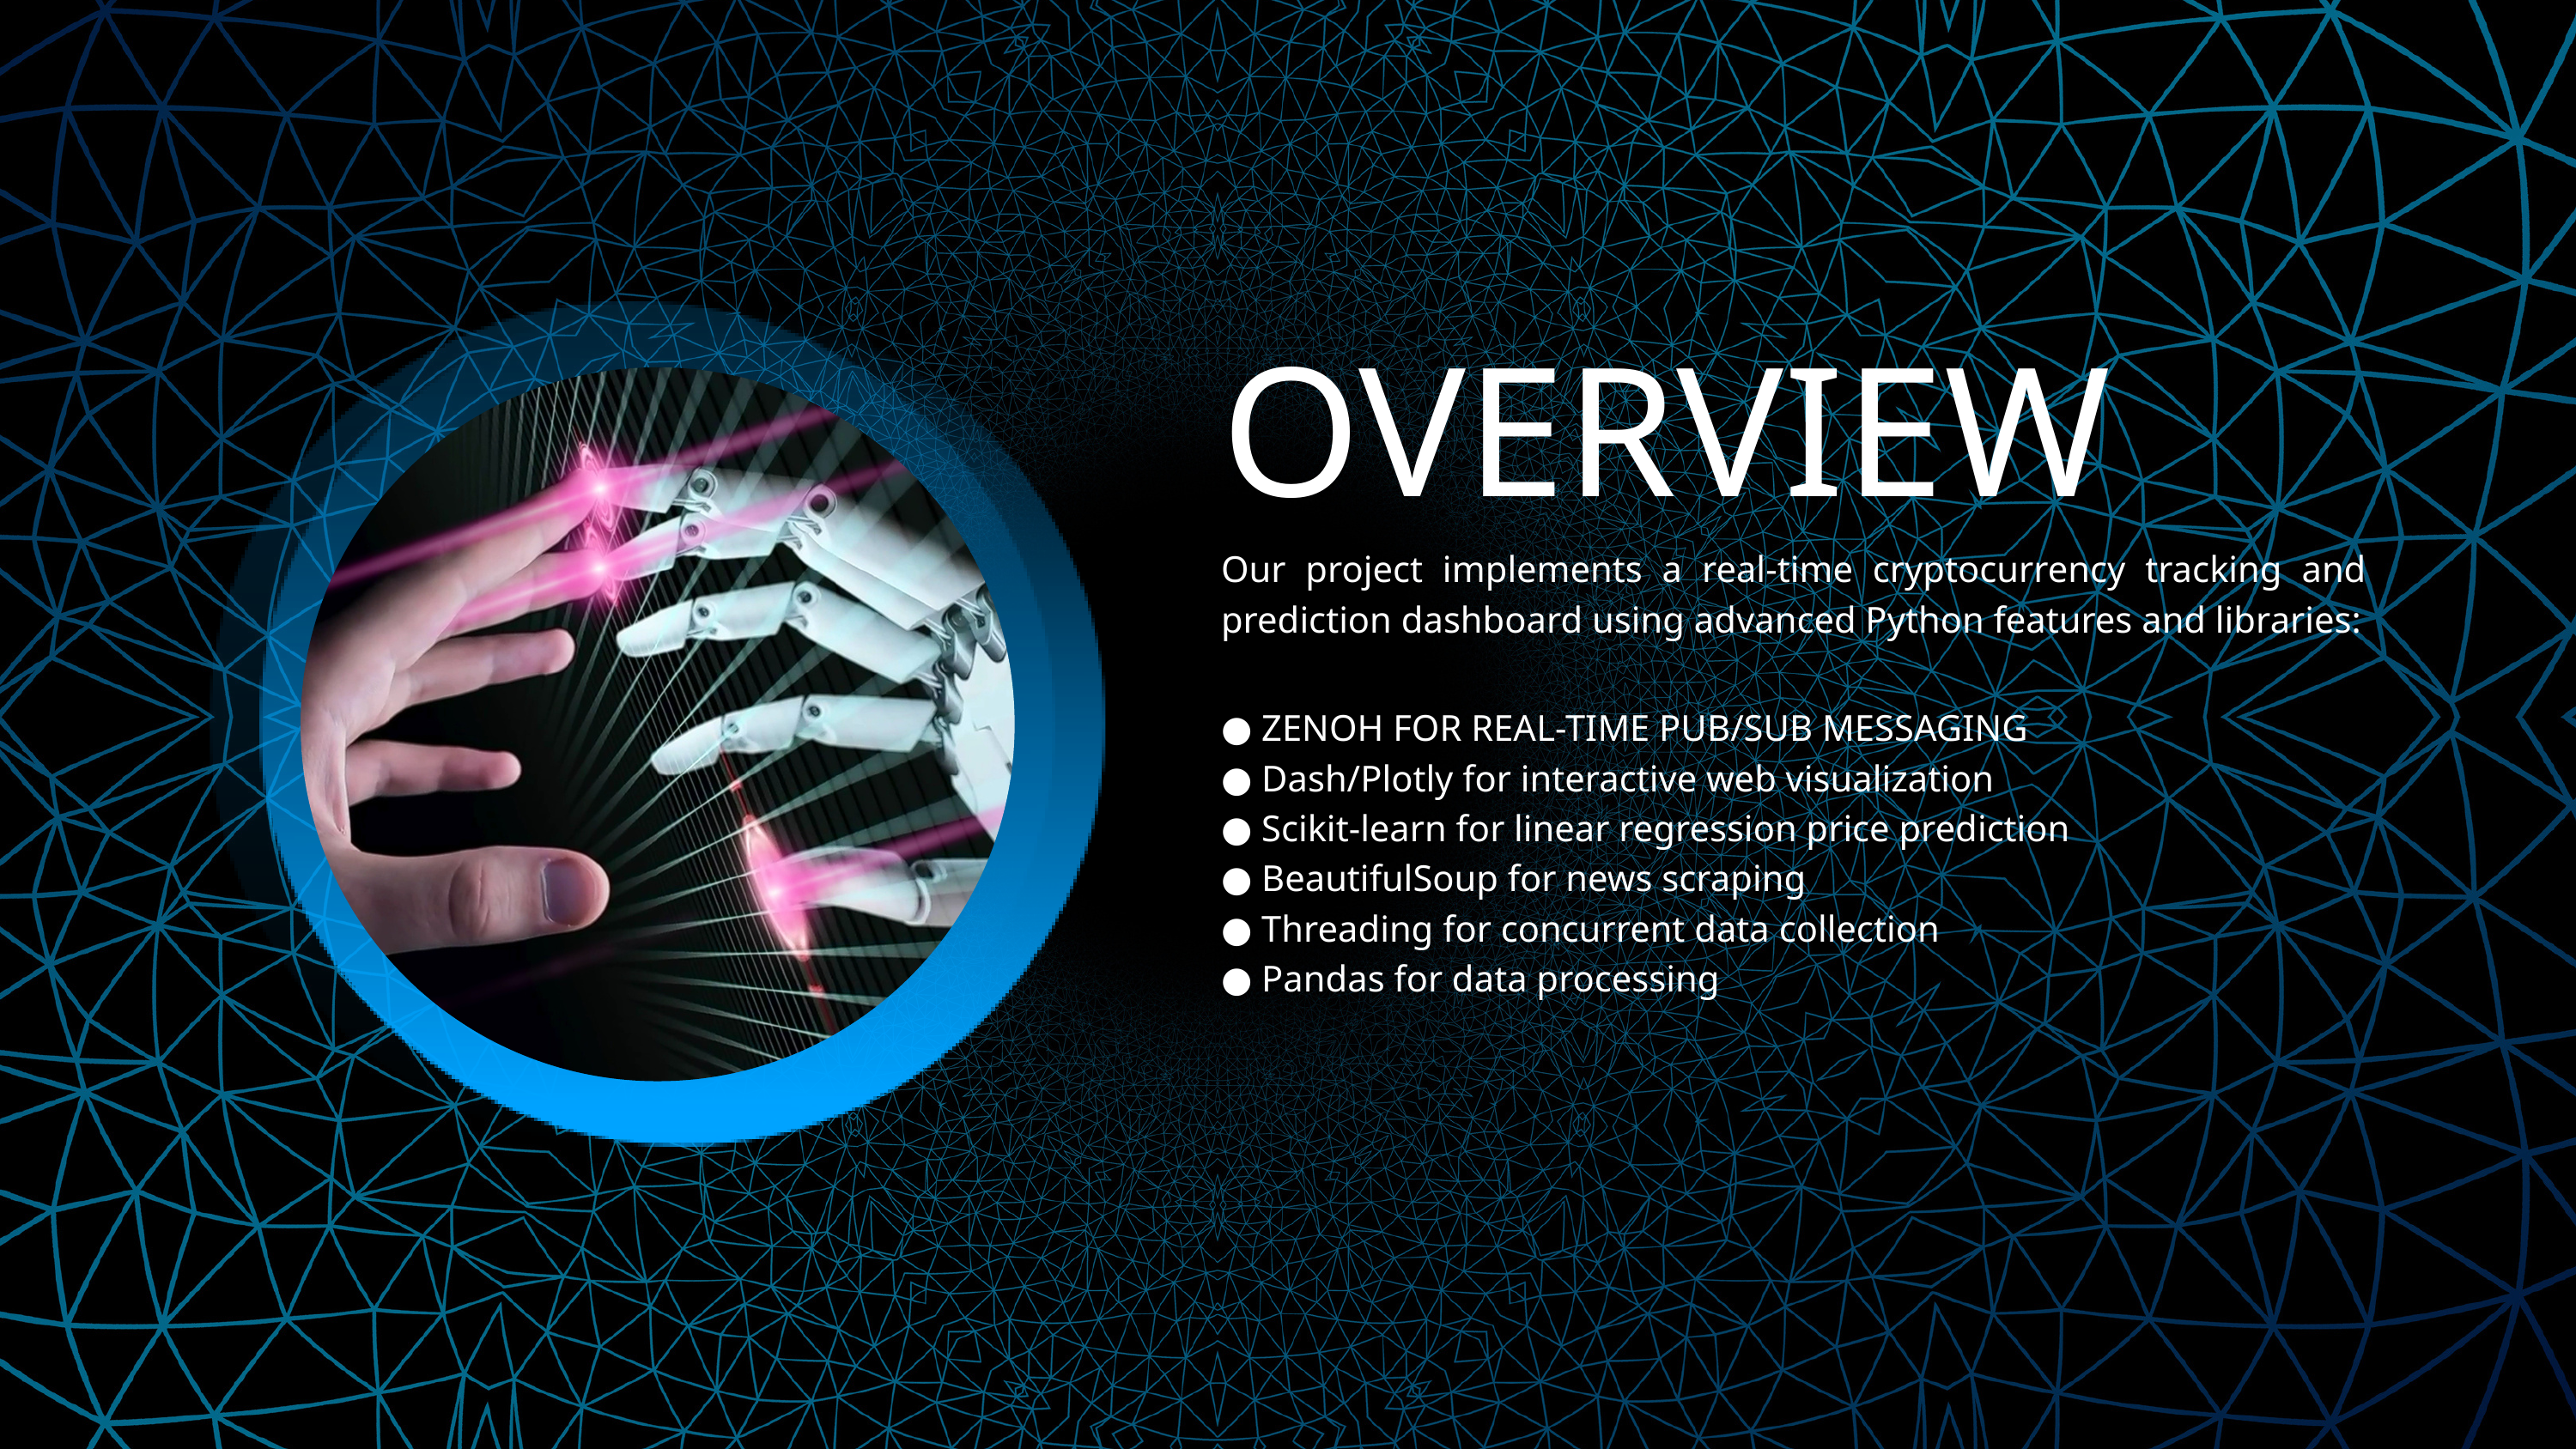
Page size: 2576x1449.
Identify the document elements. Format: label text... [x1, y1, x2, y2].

text_box Our project implements a real-time cryptocurrency tracking and prediction dashboard using advanced Python features and libraries: [1220, 539, 2366, 640]
text_box OVERVIEW [1221, 369, 2118, 533]
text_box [300, 367, 1015, 1082]
text_box [0, 0, 2576, 1449]
text_box [210, 301, 1106, 1147]
text_box ● ZENOH FOR REAL-TIME PUB/SUB MESSAGING ● Dash/Plotly for interactive web visualization ● Scikit-learn for linear regression price prediction ● BeautifulSoup for news scraping ● Threading for concurrent data collection ● Pandas for data processing [1220, 698, 2366, 999]
